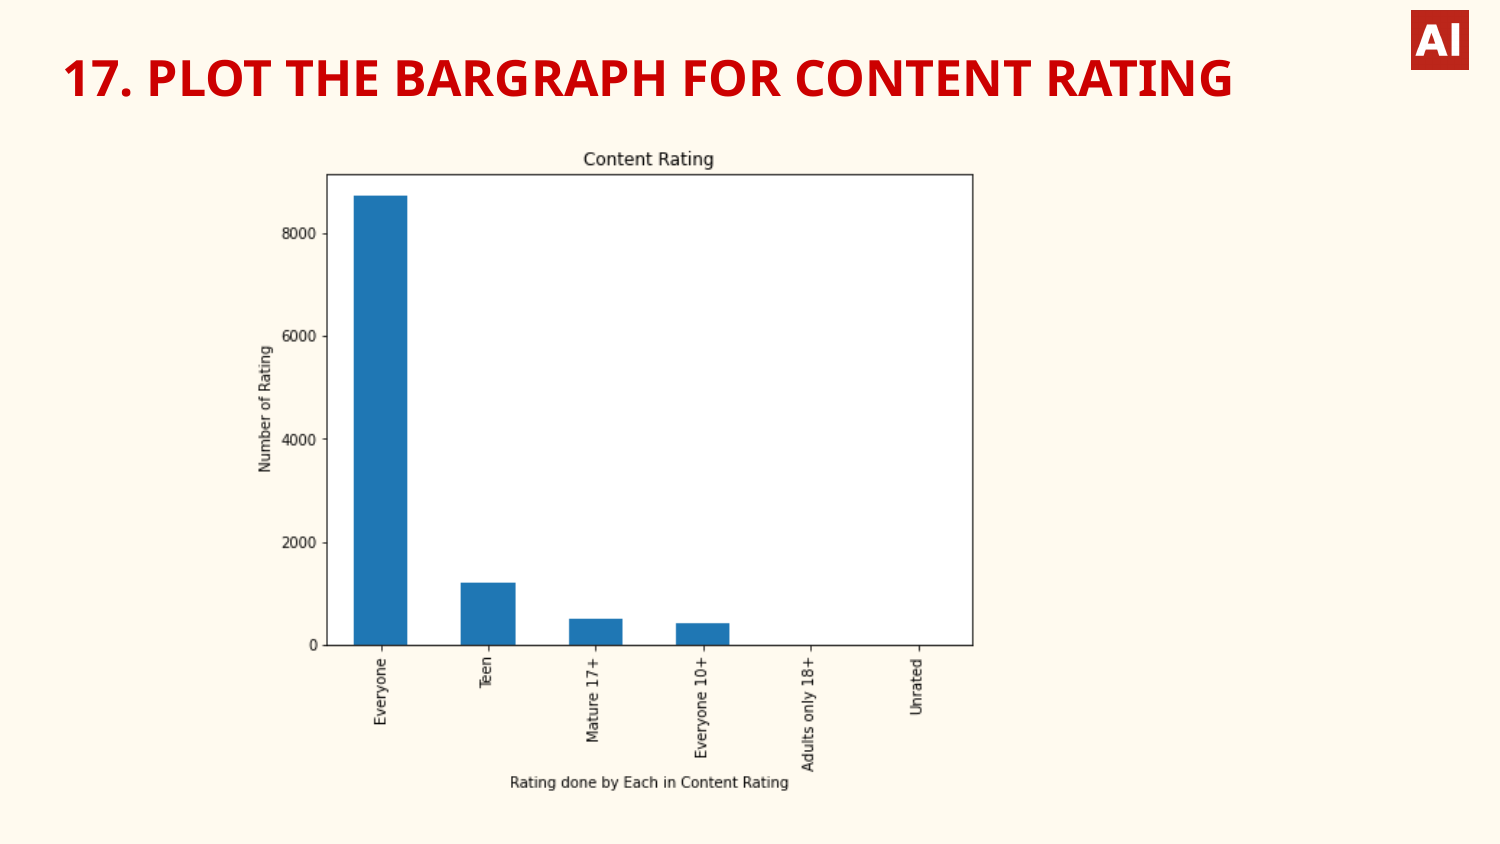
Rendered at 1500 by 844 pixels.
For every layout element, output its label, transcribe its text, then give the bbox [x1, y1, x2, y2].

picture [1411, 10, 1469, 70]
text_box 17. PLOT THE BARGRAPH FOR CONTENT RATING [47, 39, 1336, 175]
picture [250, 140, 981, 801]
